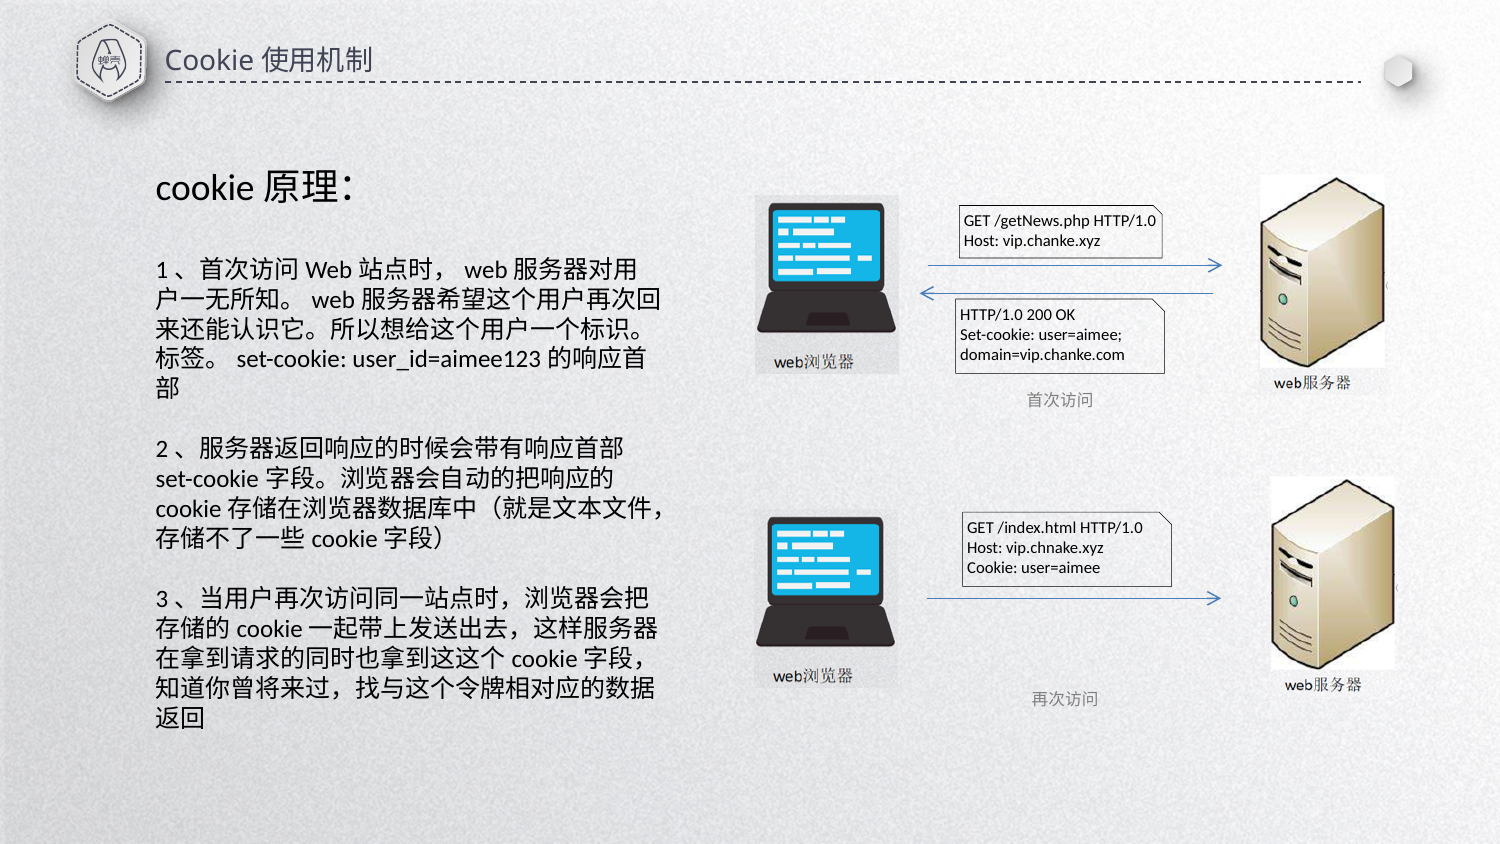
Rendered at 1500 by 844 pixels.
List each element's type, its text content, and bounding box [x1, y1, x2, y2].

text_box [945, 301, 1189, 374]
picture [0, 0, 1500, 844]
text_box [952, 509, 1196, 587]
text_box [948, 202, 1186, 259]
text_box 再次访问 [998, 680, 1132, 716]
text_box cookie原理： 1、首次访问Web站点时，web服务器对用户一无所知。web服务器希望这个用户再次回来还能认识它。所以想给这个用户一个标识。标签。set-cookie: user_id=aimee123的响应首部 2、服务器返回响应的时候会带有响应首部set-cookie字段。浏览器会自动的把响应的cookie存储在浏览器数据库中（就是文本文件，存储不了一些cookie字段） 3、当用户再次访问同一站点时，浏览器会把存储的cookie一起带上发送出去，这样服务器在拿到请求的同时也拿到这这个cookie字段，知道你曾将来过，找与这个令牌相对应的数据返回 [140, 155, 679, 740]
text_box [67, 23, 151, 98]
text_box 首次访问 [994, 382, 1127, 417]
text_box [1382, 56, 1415, 86]
text_box Cookie使用机制 [156, 38, 528, 81]
